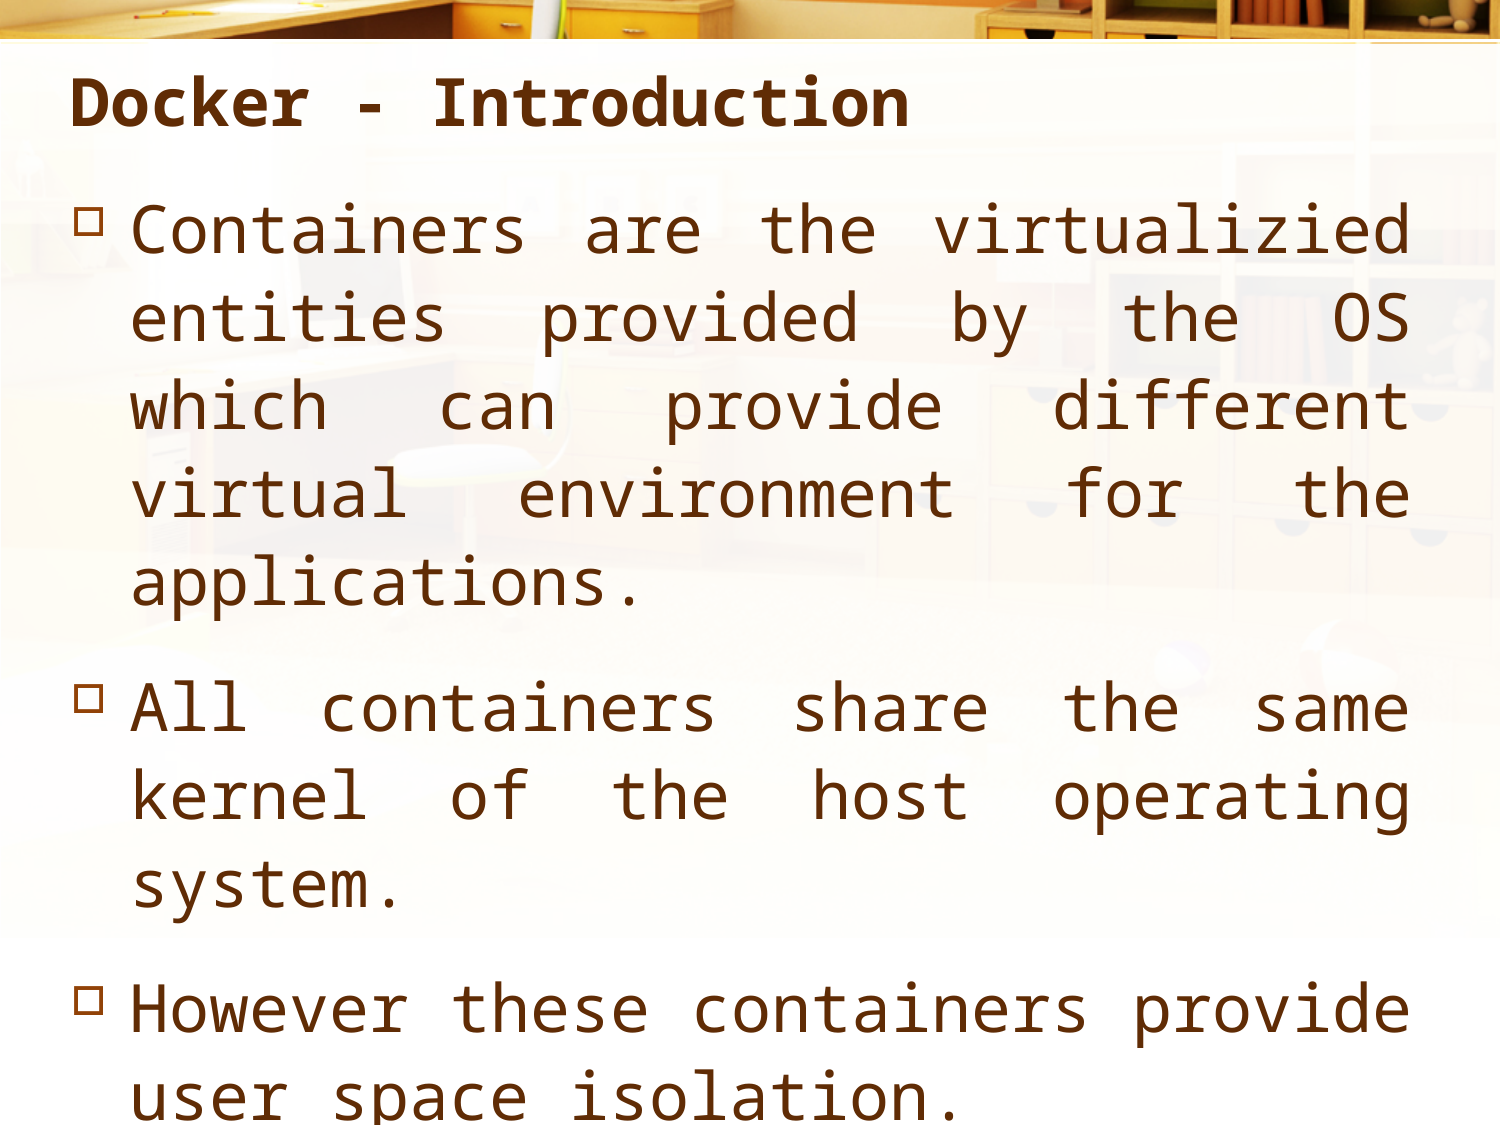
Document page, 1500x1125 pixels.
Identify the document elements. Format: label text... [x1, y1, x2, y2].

picture [0, 0, 1500, 39]
list Containers are the virtualizied entities provided by the OS which can provide different virtual environment for the applications. All containers share the same kernel of the host operating system. However these containers provide user space isolation. [55, 171, 1428, 1040]
title Docker - Introduction [55, 42, 1430, 149]
